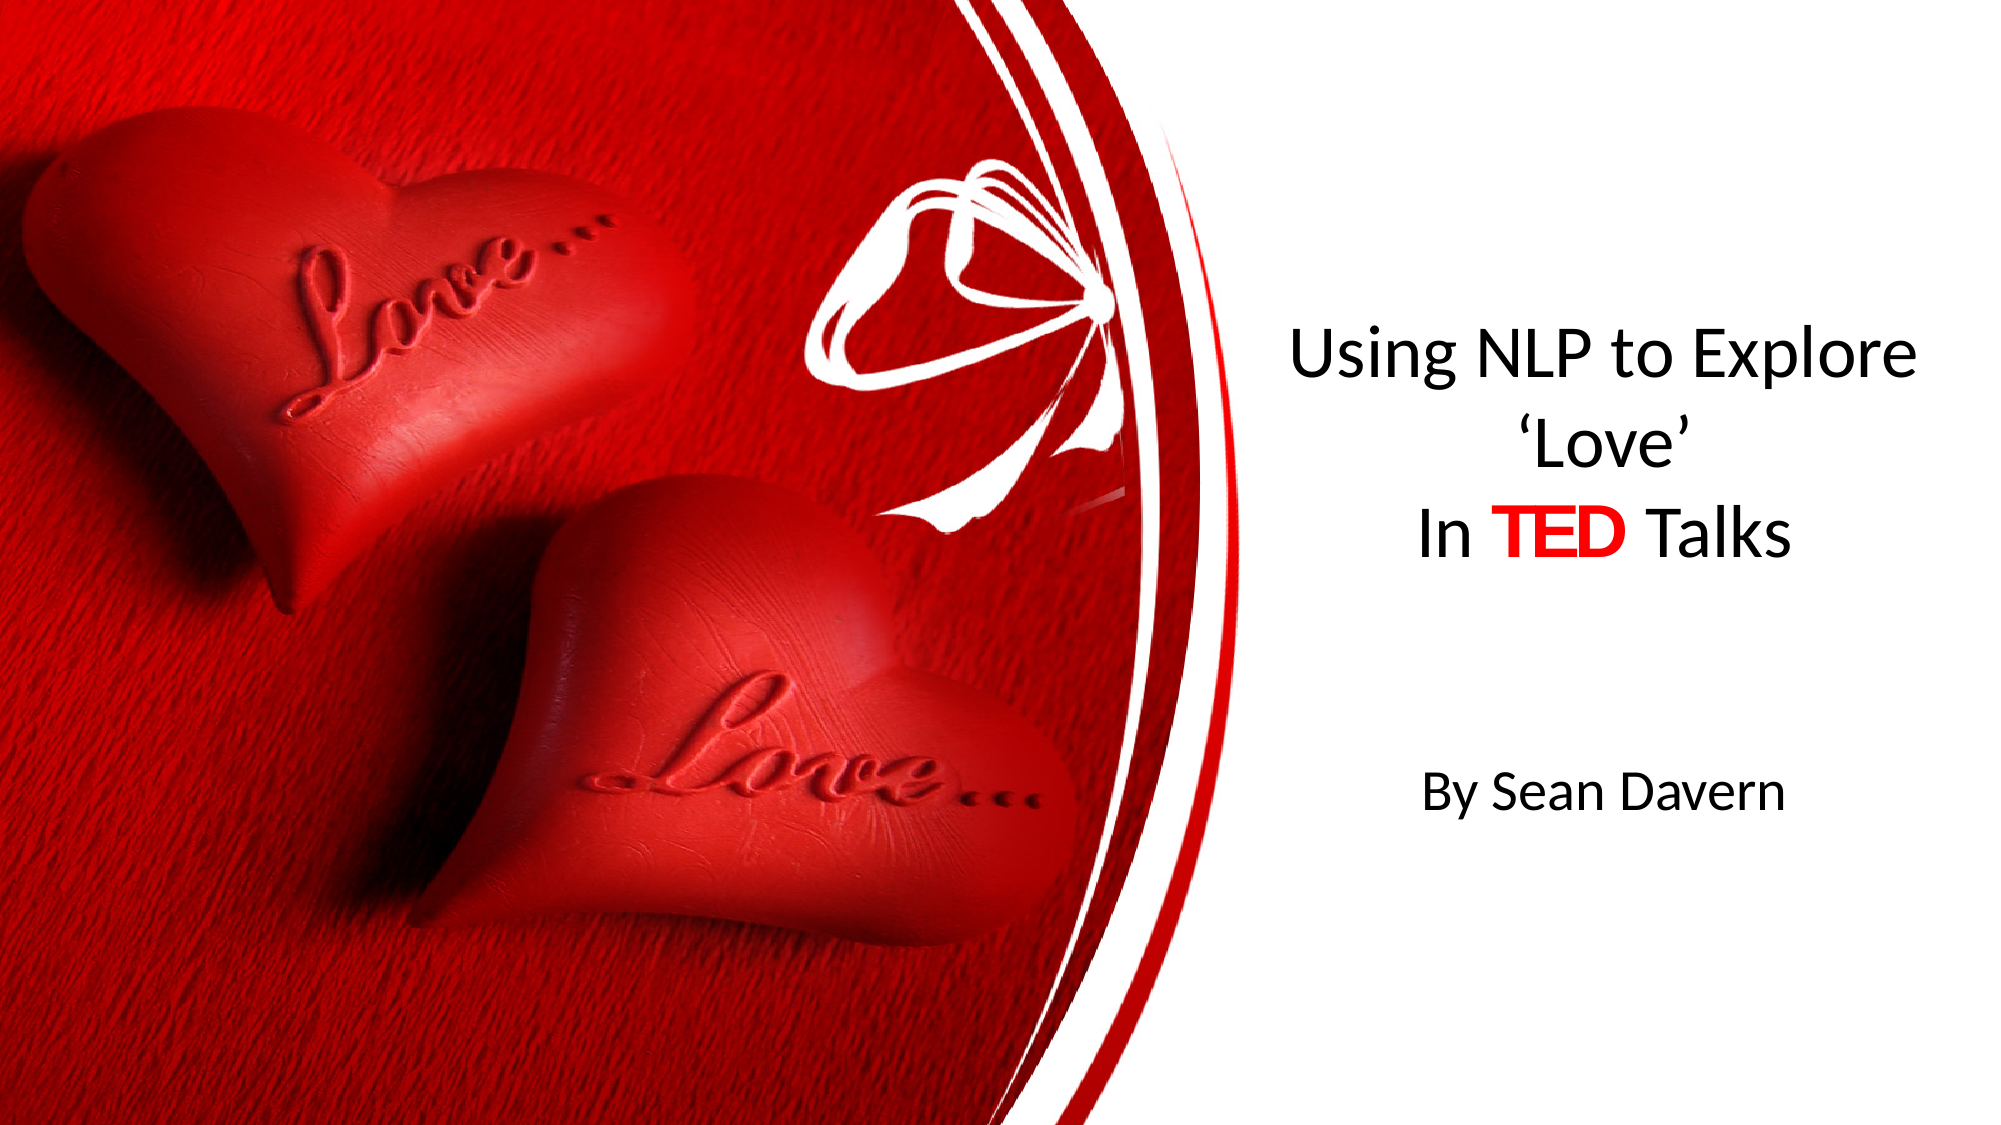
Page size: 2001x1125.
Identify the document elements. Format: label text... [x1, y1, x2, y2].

picture [0, 0, 2001, 1125]
title Using NLP to Explore ‘Love’ In TED Talks By Sean Davern [1250, 311, 1959, 813]
